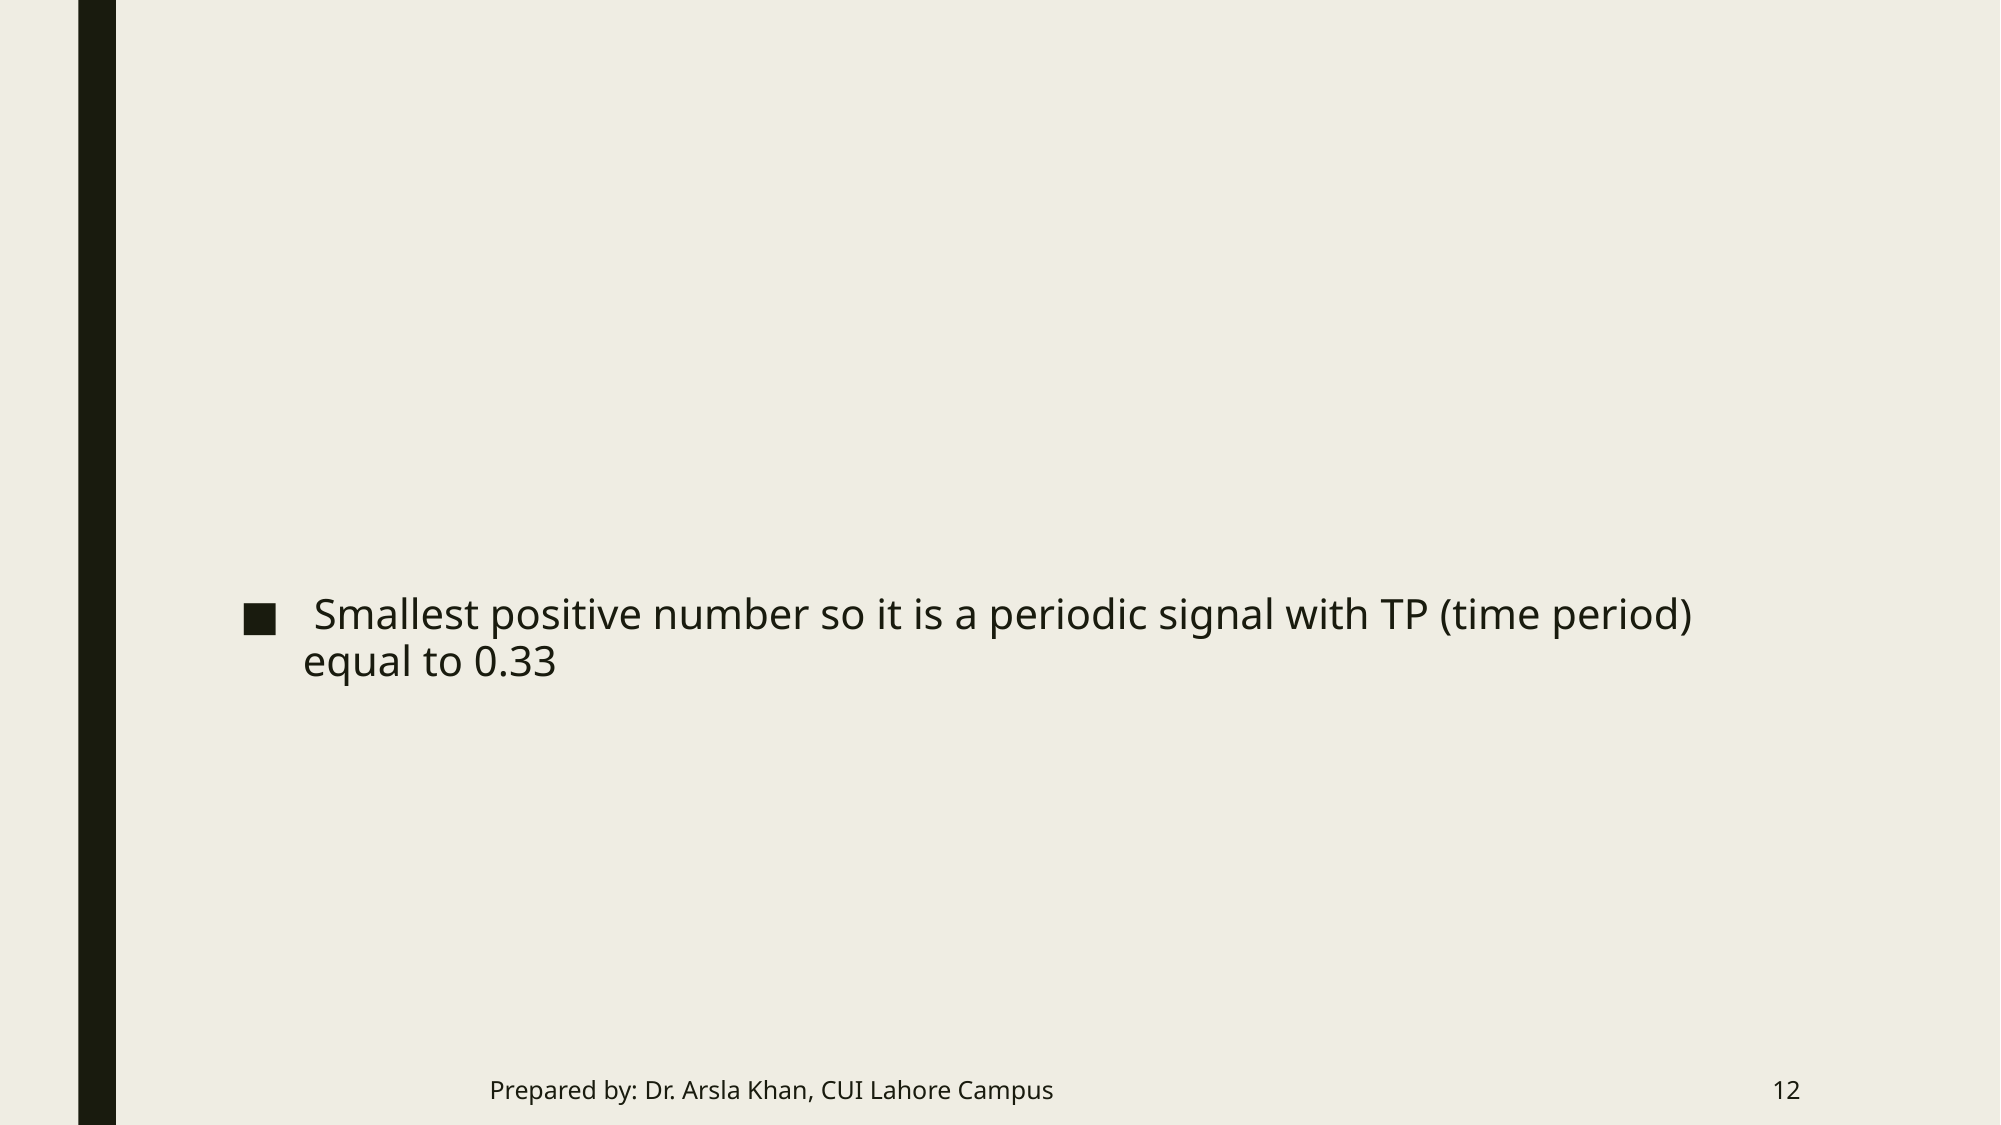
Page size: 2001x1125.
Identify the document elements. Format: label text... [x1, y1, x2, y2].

slide_number 12 [1553, 1058, 1816, 1125]
footer Prepared by: Dr. Arsla Khan, CUI Lahore Campus [474, 1058, 1505, 1125]
